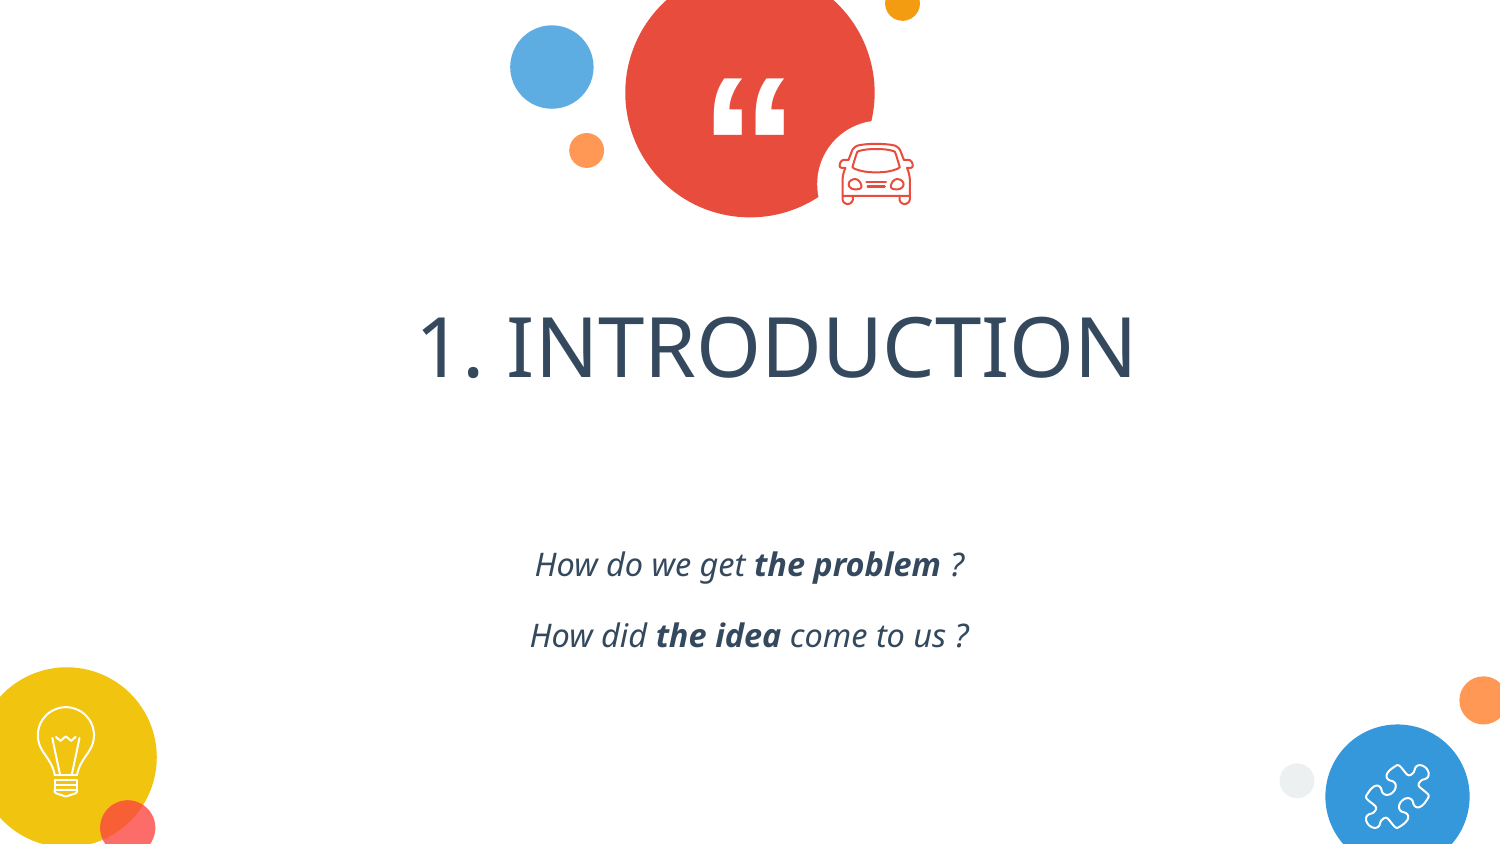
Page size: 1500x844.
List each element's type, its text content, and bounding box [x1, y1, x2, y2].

text_box How did the idea come to us ? [473, 599, 1025, 693]
list 1. INTRODUCTION [230, 279, 1324, 415]
text_box How do we get the problem ? [473, 528, 1025, 599]
